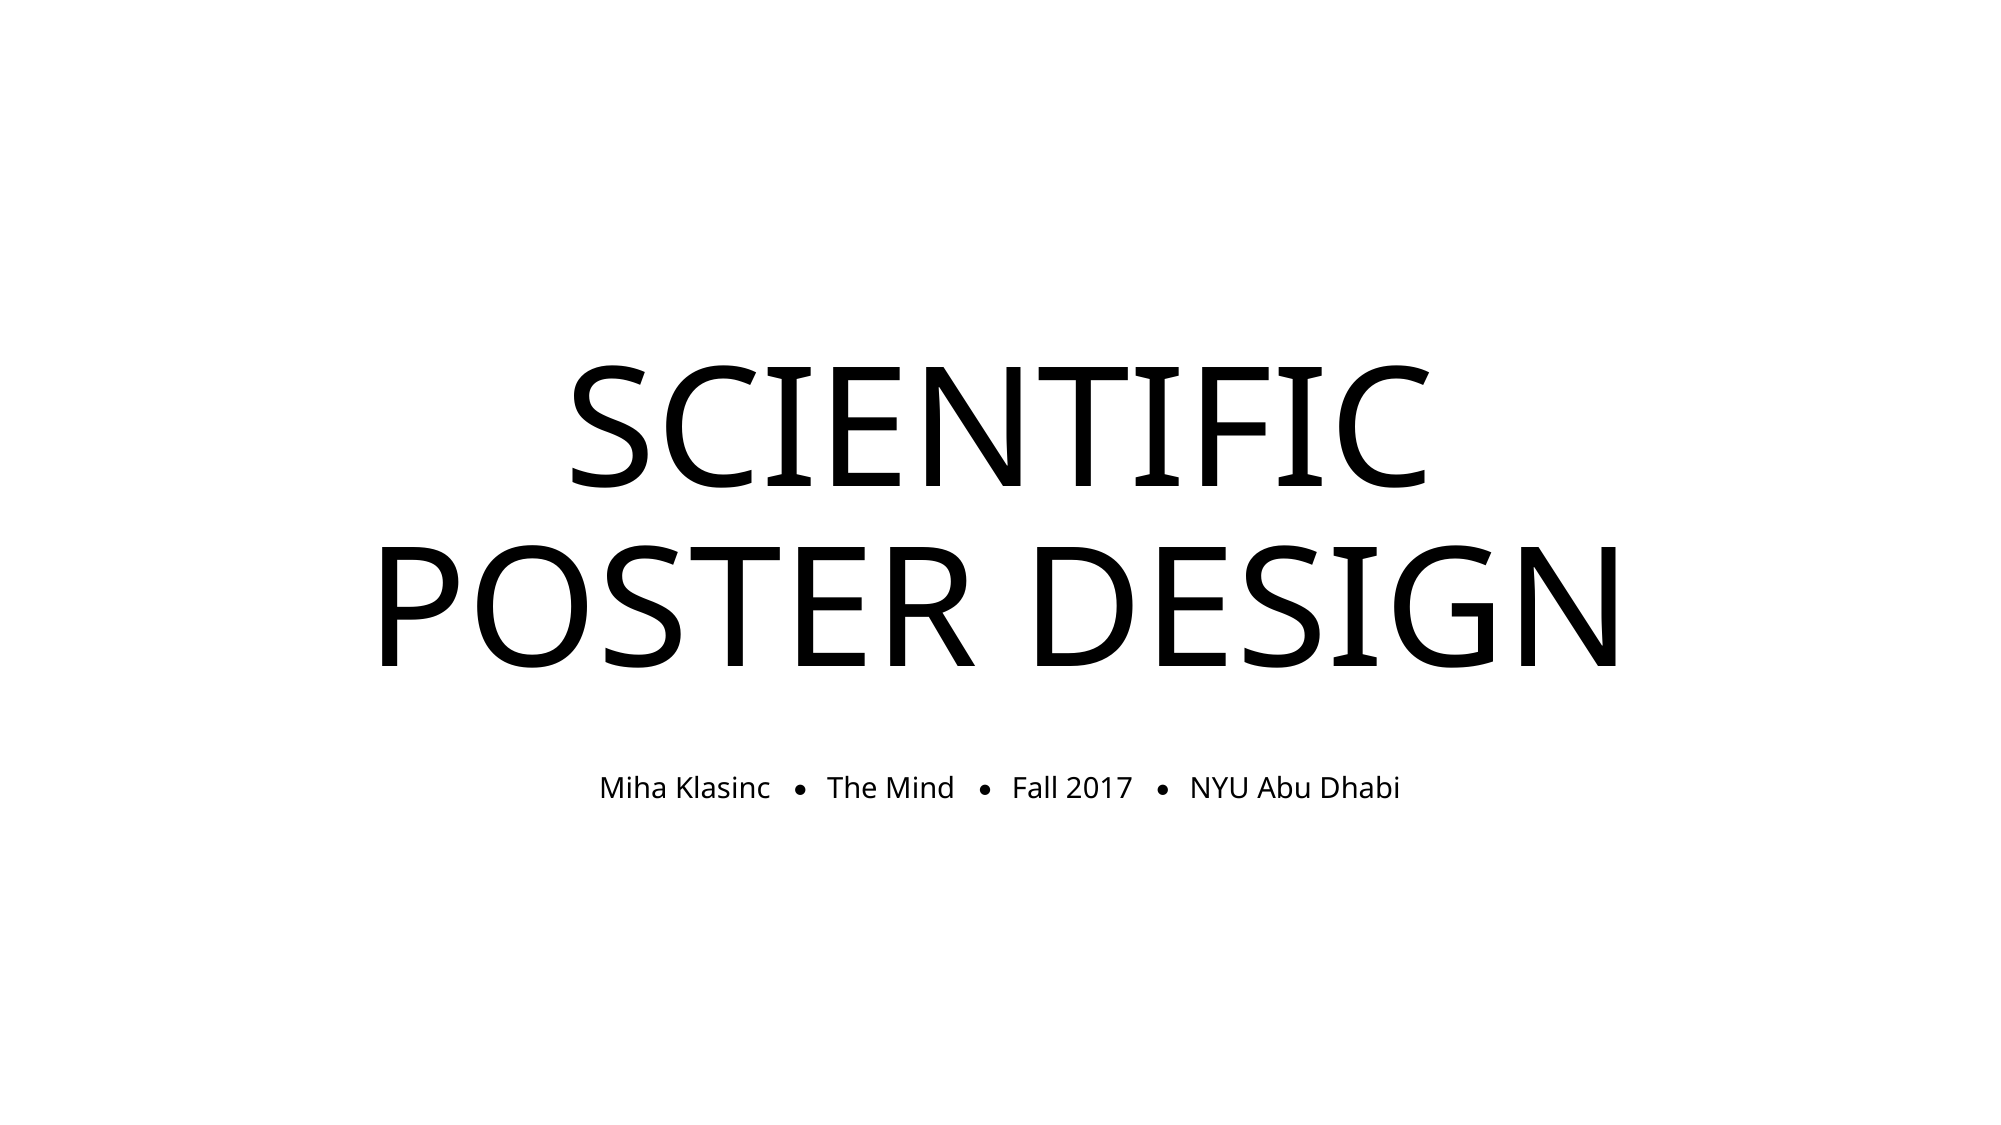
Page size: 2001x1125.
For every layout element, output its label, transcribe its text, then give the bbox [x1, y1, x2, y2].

subtitle Miha Klasinc • The Mind • Fall 2017 • NYU Abu Dhabi [394, 762, 1606, 1034]
title SCIENTIFIC POSTER DESIGN [249, 318, 1750, 711]
